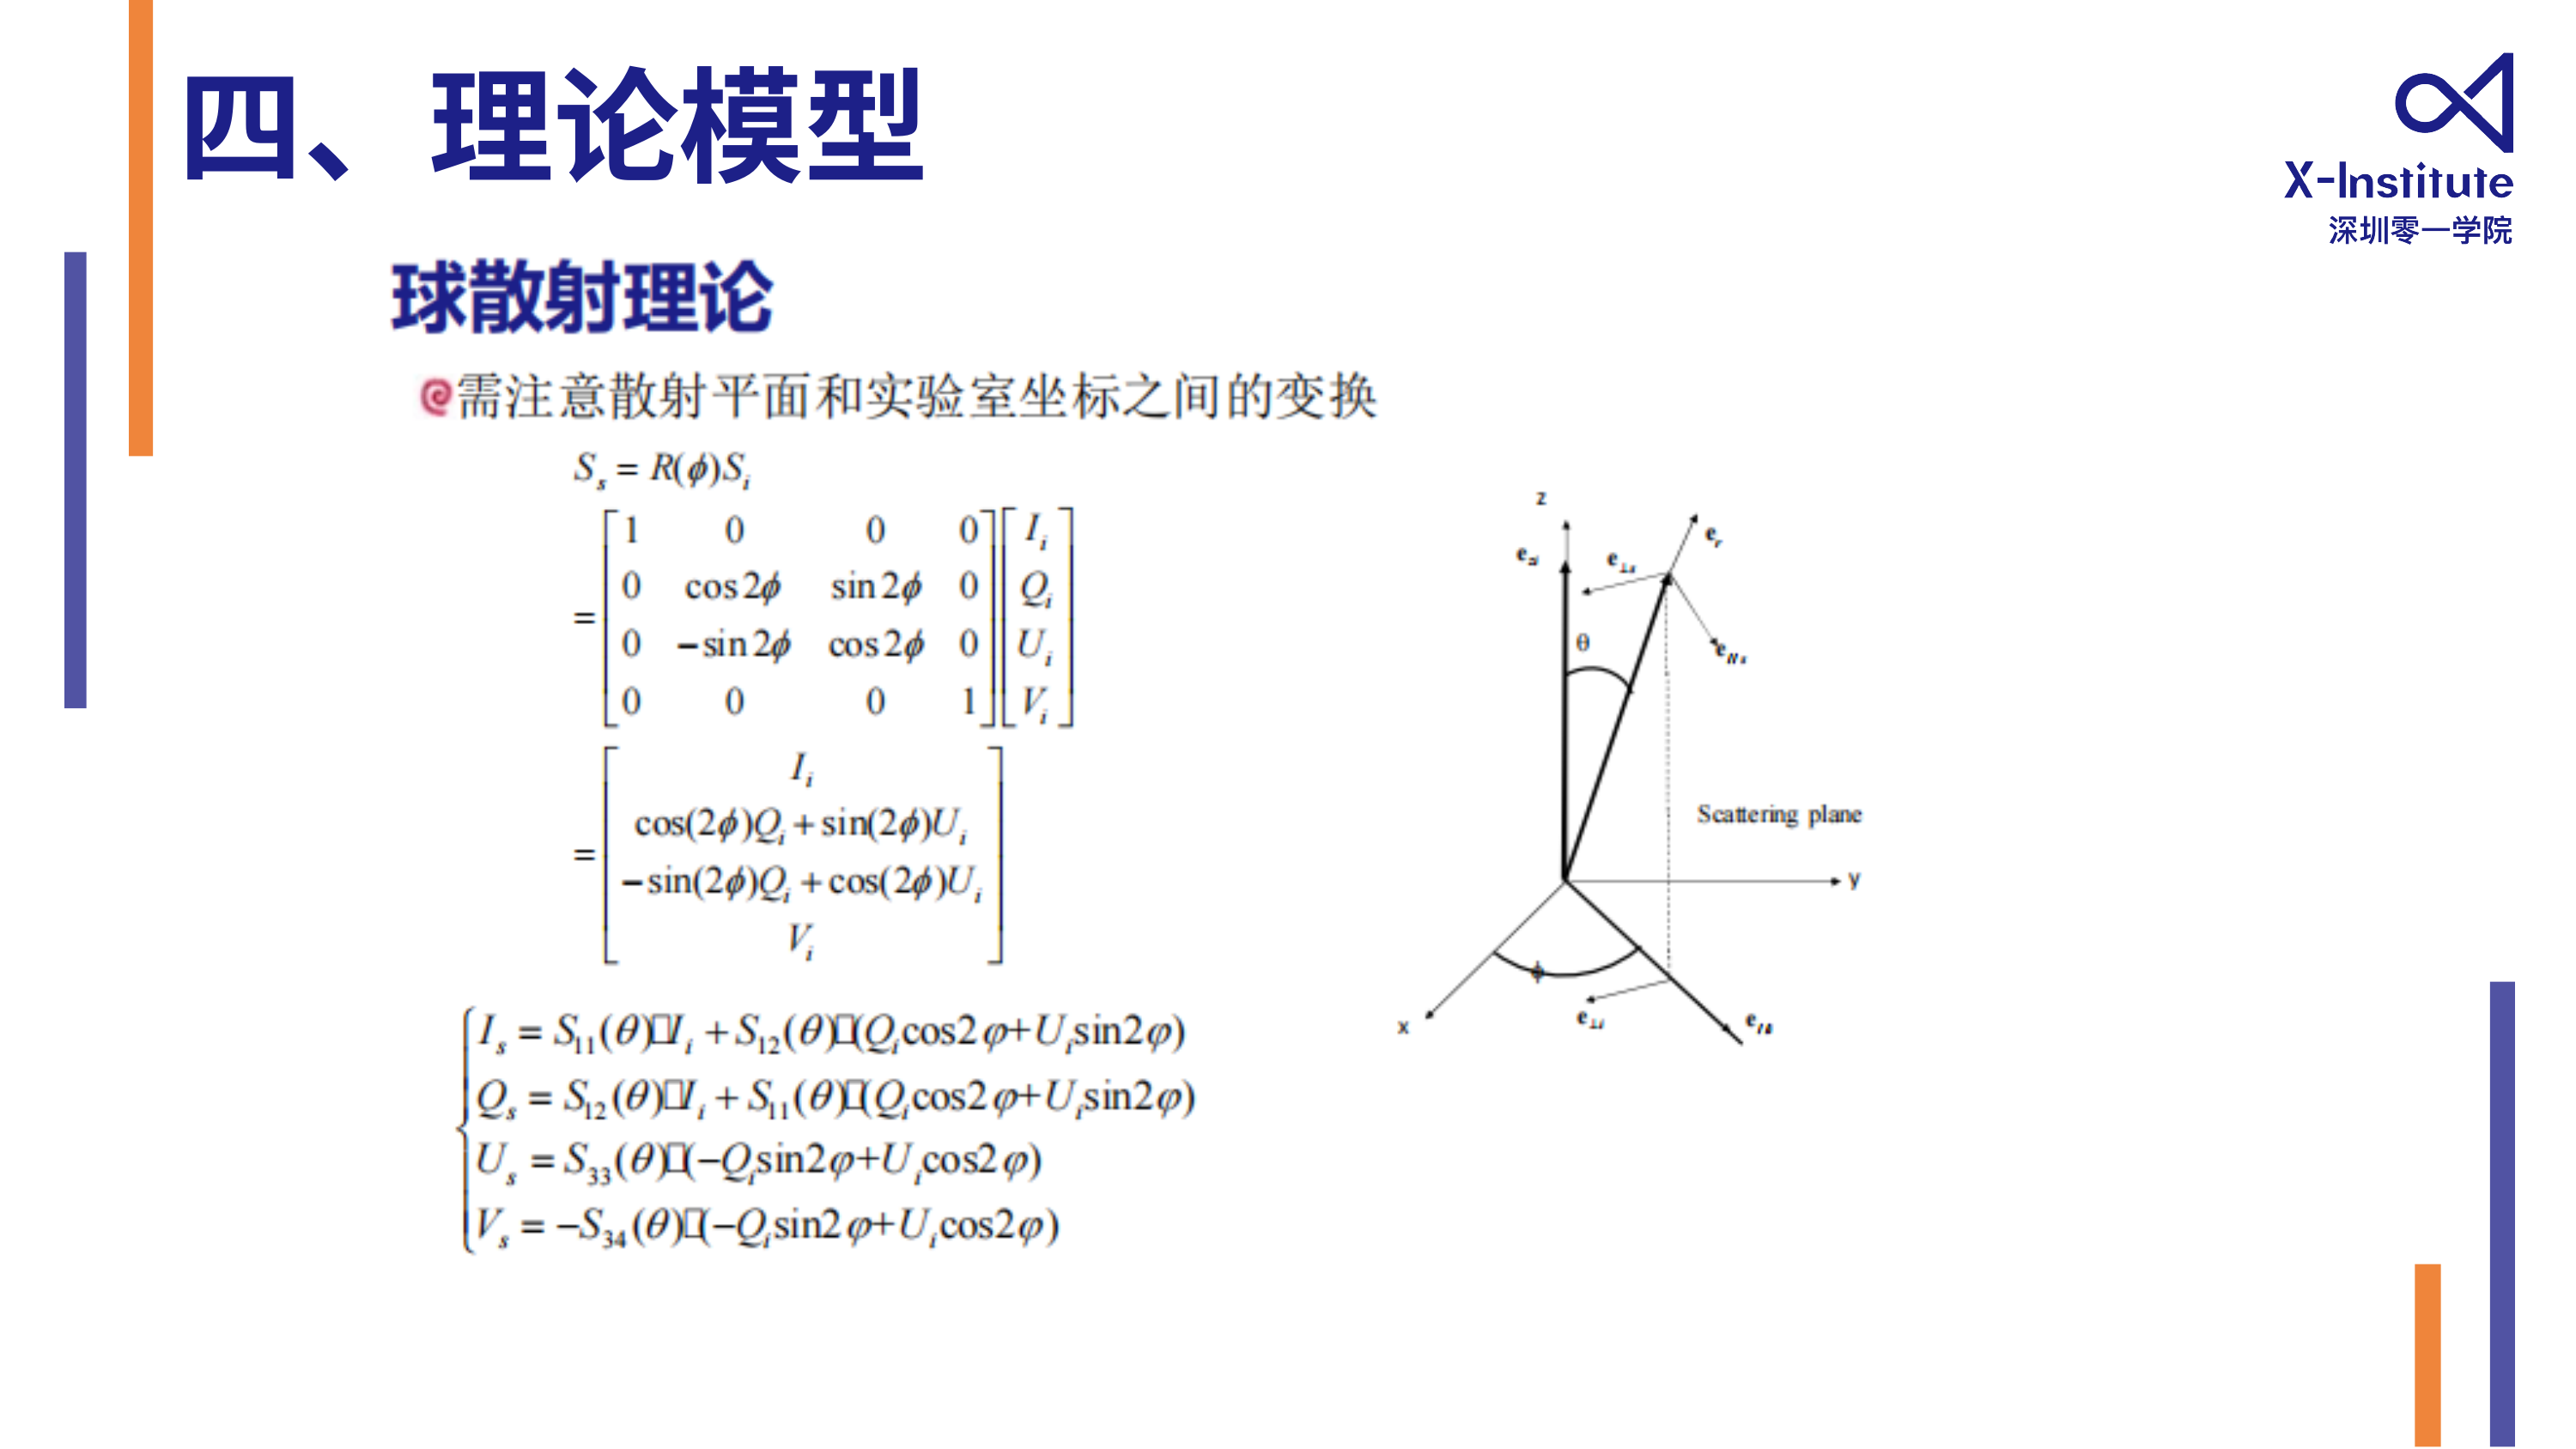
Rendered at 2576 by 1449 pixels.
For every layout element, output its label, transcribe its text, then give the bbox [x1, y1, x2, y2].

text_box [128, 0, 154, 457]
picture [386, 241, 1996, 1271]
text_box 四、理论模型 [178, 0, 1764, 198]
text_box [64, 252, 87, 709]
picture [2269, 27, 2533, 260]
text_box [2415, 1264, 2441, 1447]
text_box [2489, 981, 2516, 1447]
